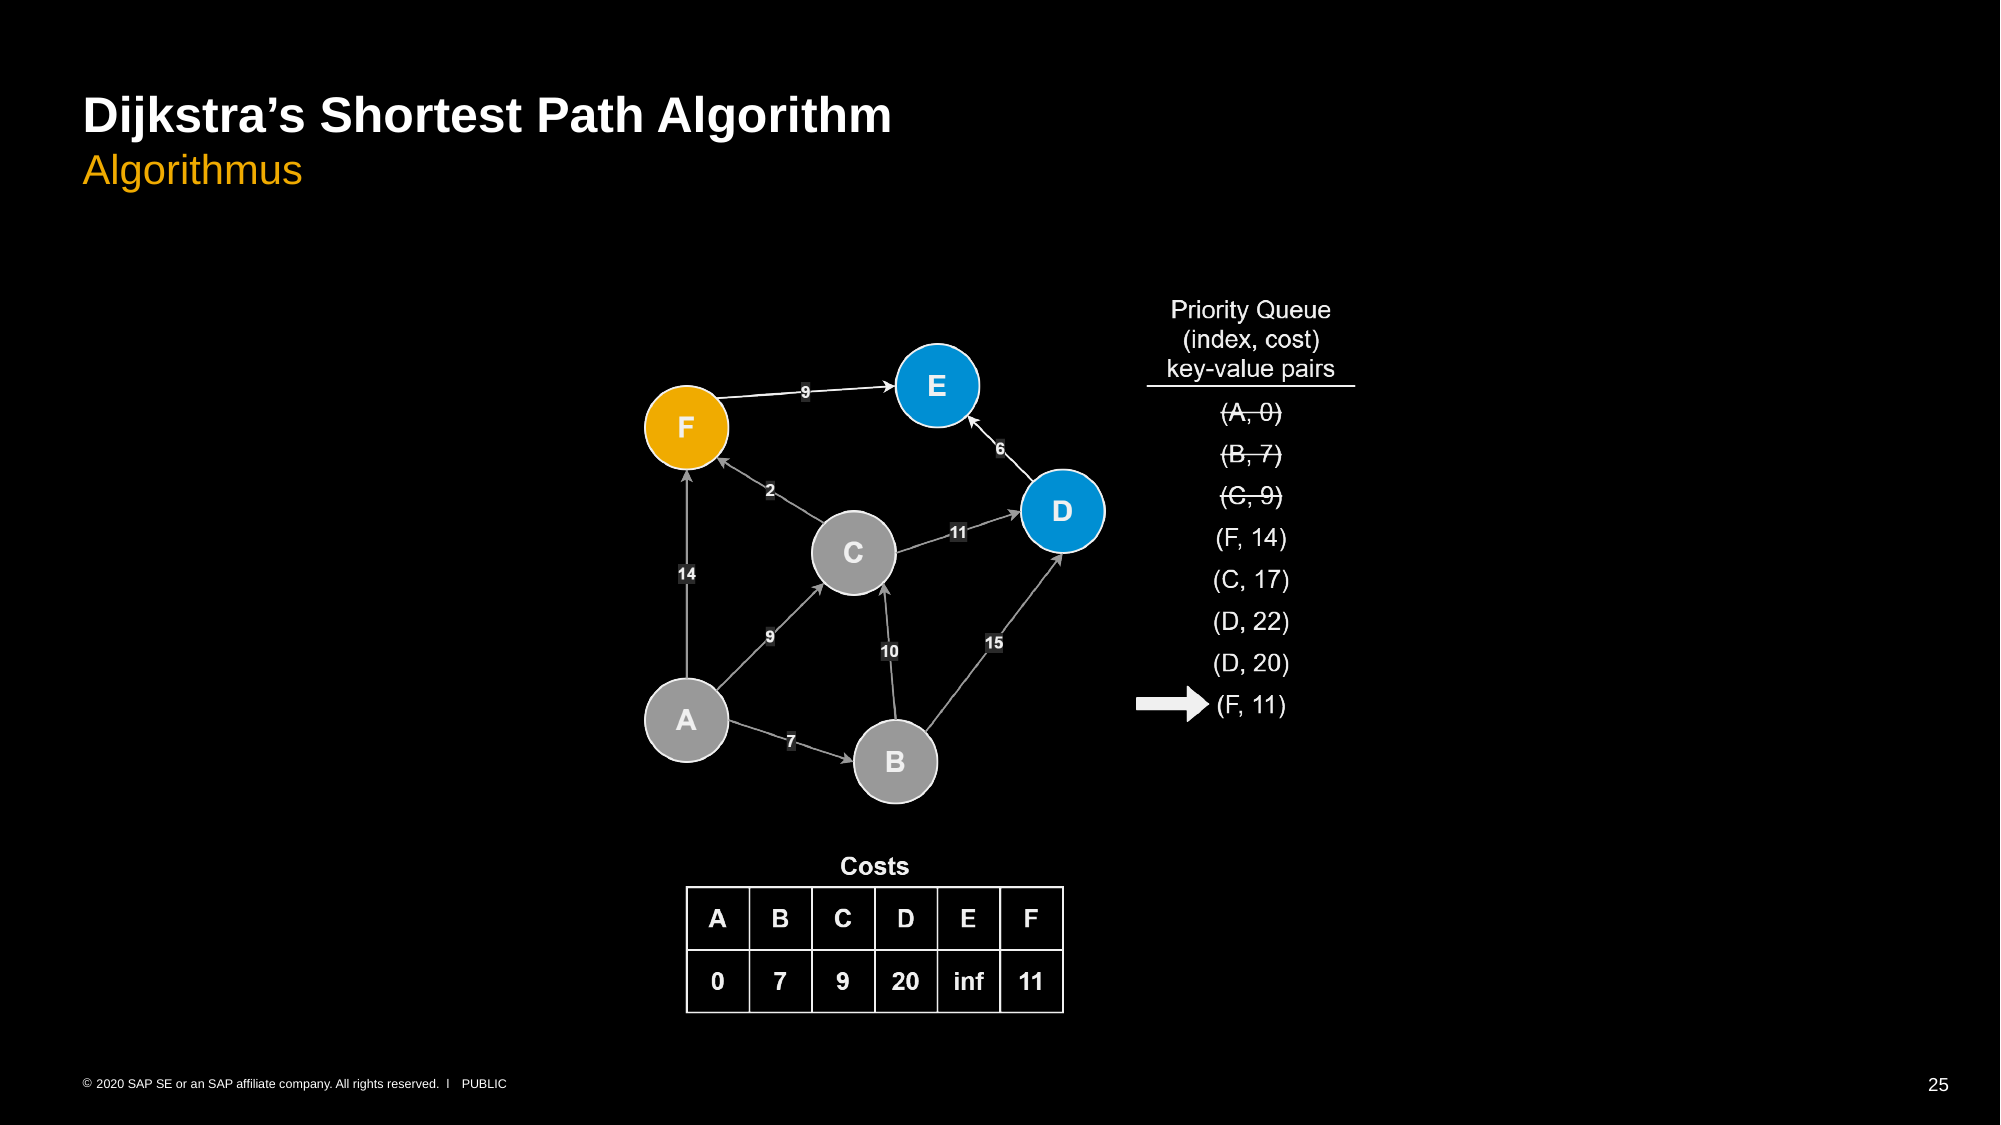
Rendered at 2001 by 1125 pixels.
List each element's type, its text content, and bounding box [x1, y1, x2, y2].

title Dijkstra’s Shortest Path Algorithm Algorithmus [82, 82, 1918, 144]
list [617, 265, 1383, 1040]
